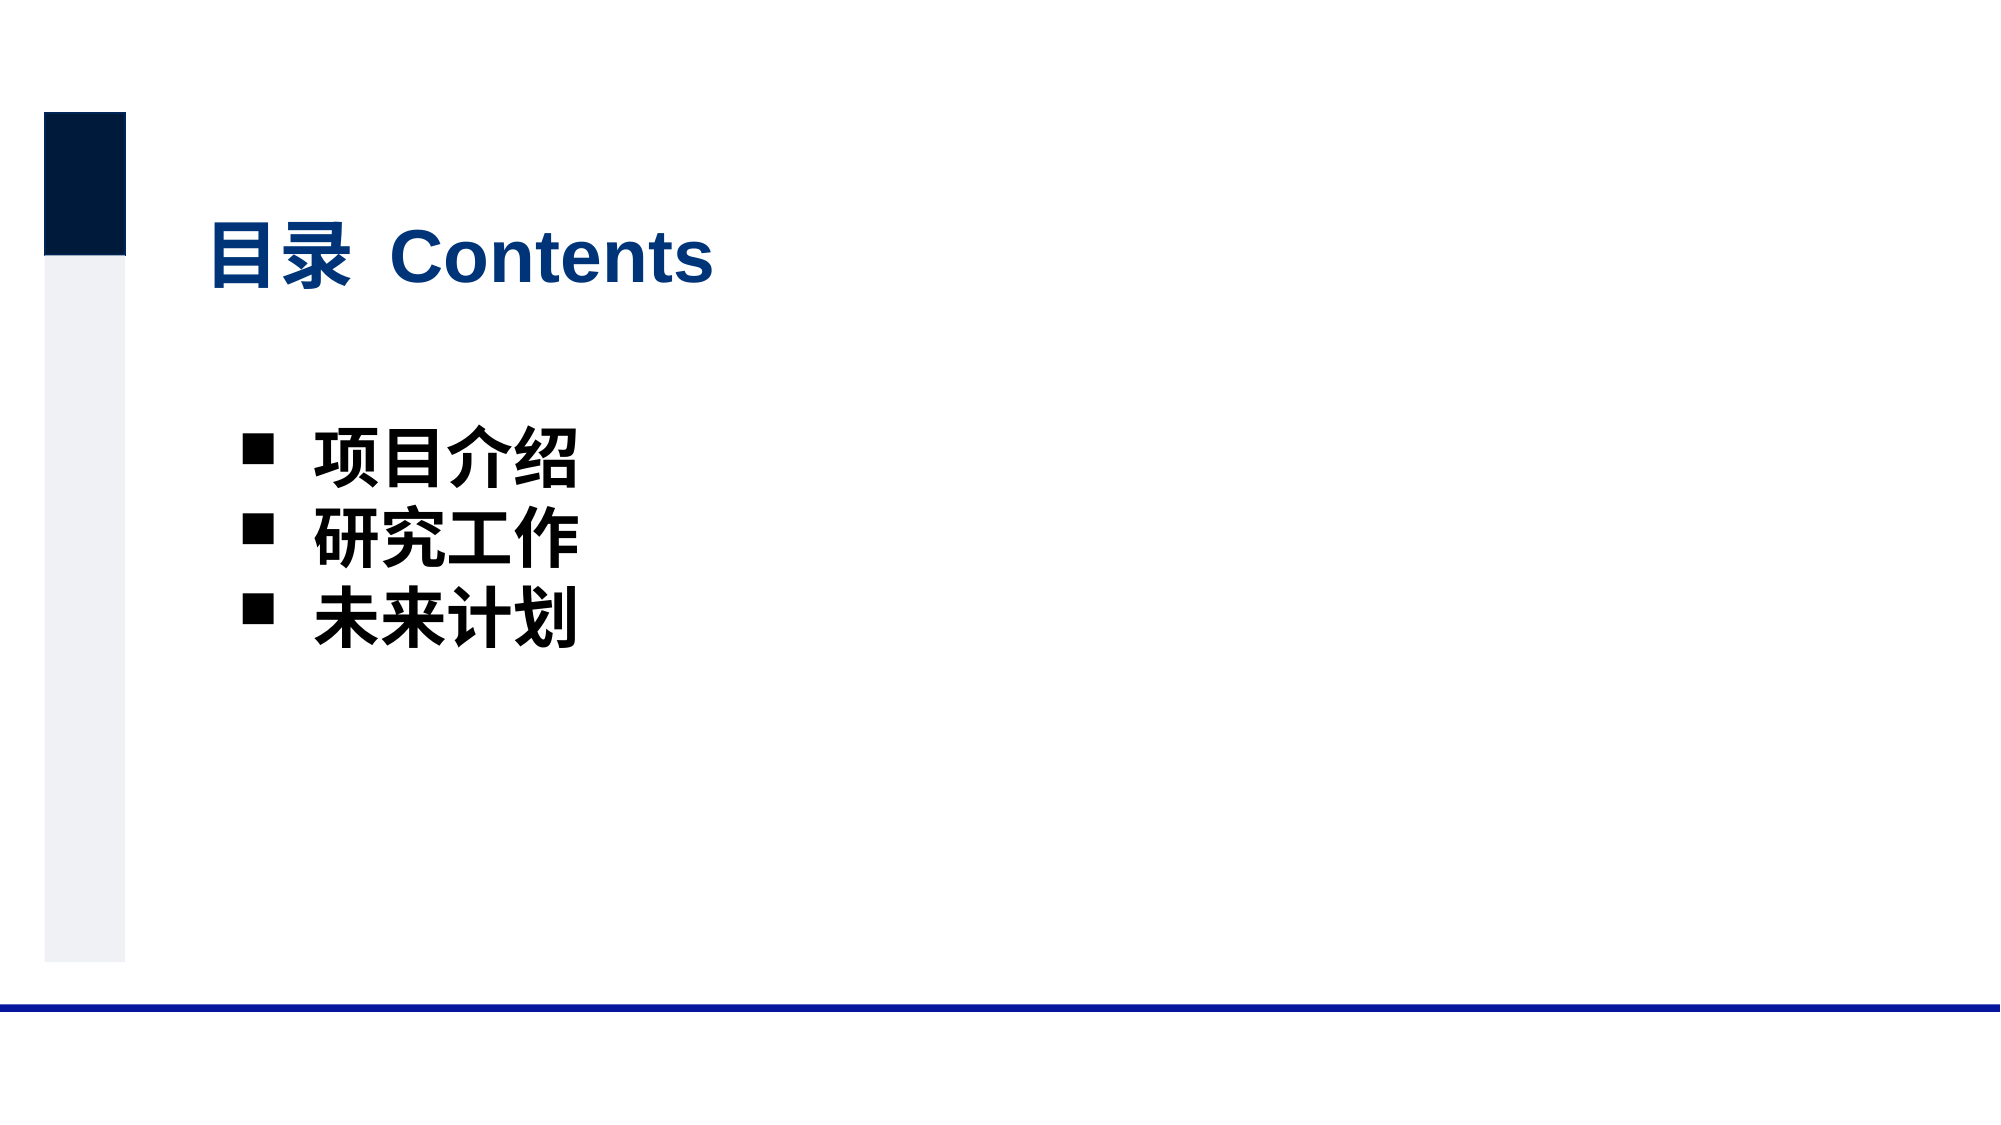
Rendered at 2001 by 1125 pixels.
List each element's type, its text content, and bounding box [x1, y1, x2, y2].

text_box 项目介绍 研究工作 未来计划 [223, 415, 1743, 755]
text_box [0, 1003, 2000, 1013]
text_box [44, 254, 126, 963]
text_box 目录 Con tents [189, 200, 837, 311]
text_box [44, 112, 126, 254]
